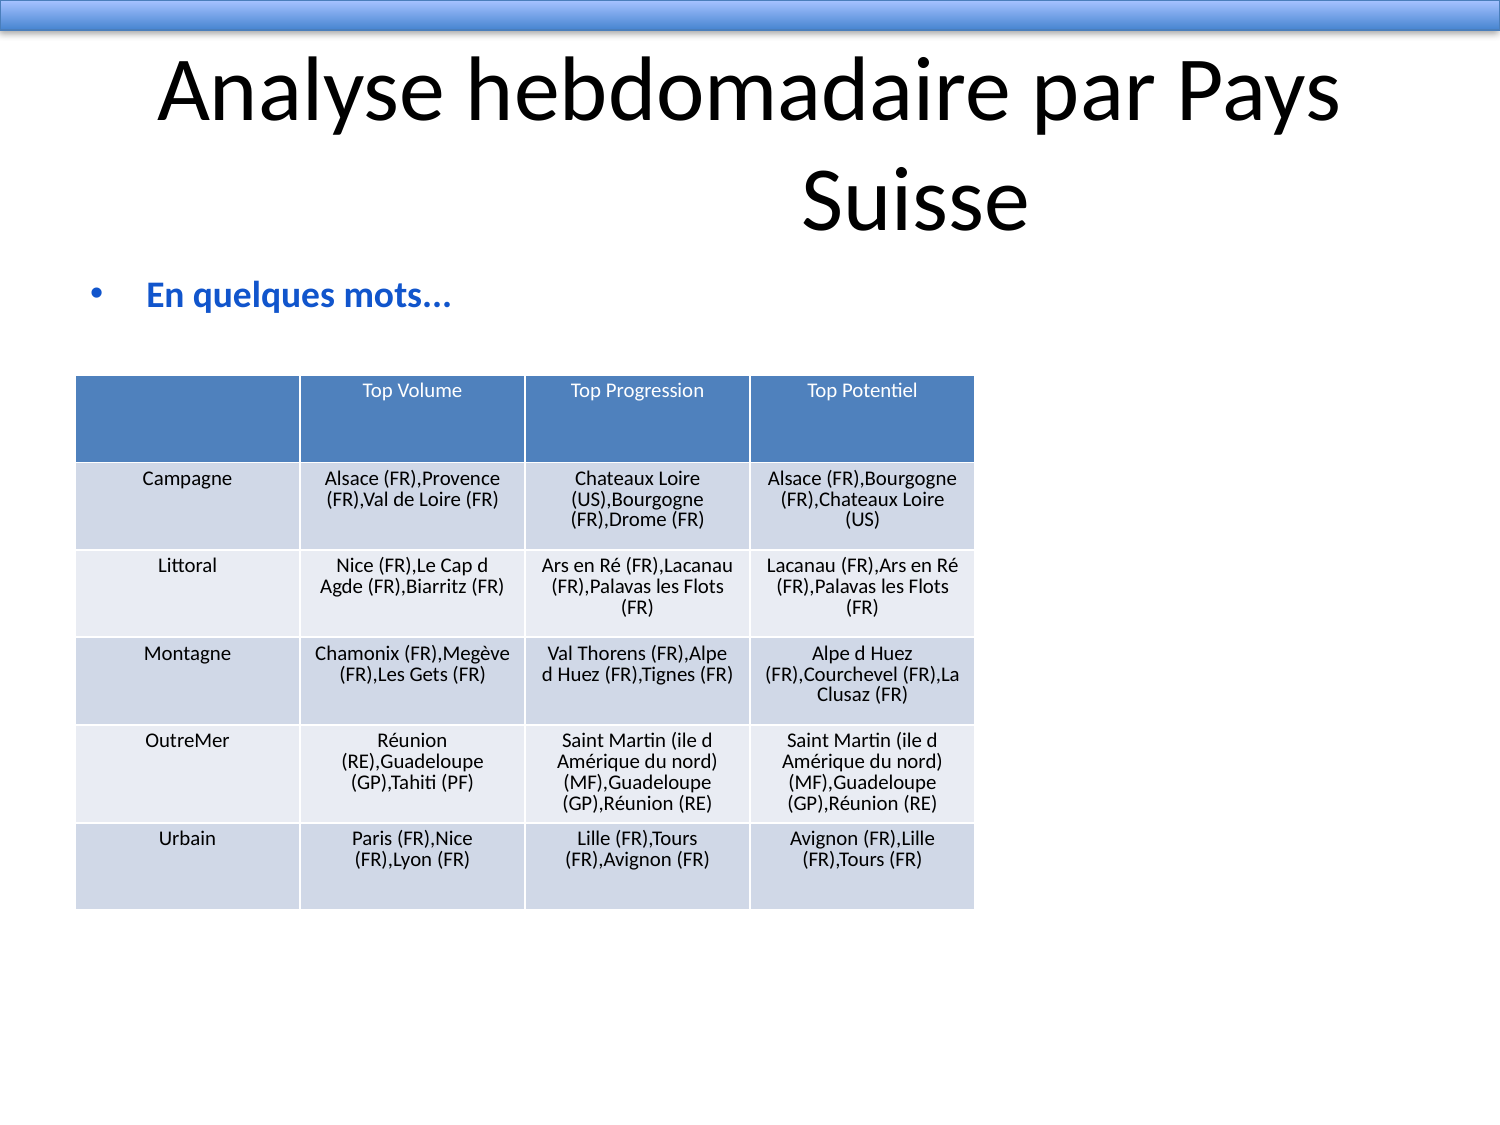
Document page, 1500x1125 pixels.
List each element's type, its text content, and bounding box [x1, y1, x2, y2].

table_cell Val Thorens (FR),Alpe d Huez (FR),Tignes (FR) [526, 638, 749, 724]
table_cell Montagne [76, 638, 299, 724]
table_header [76, 376, 299, 462]
table_cell Réunion (RE),Guadeloupe (GP),Tahiti (PF) [301, 726, 524, 822]
table_cell Alsace (FR),Bourgogne (FR),Chateaux Loire (US) [751, 463, 974, 549]
table_cell Avignon (FR),Lille (FR),Tours (FR) [751, 824, 974, 909]
table_cell OutreMer [76, 726, 299, 822]
text_box [0, 0, 1500, 31]
table_cell Urbain [76, 824, 299, 909]
table_cell Chateaux Loire (US),Bourgogne (FR),Drome (FR) [526, 463, 749, 549]
list En quelques mots... [75, 262, 1425, 1005]
table_cell Lille (FR),Tours (FR),Avignon (FR) [526, 824, 749, 909]
table_cell Ars en Ré (FR),Lacanau (FR),Palavas les Flots (FR) [526, 551, 749, 636]
table_cell Saint Martin (ile d Amérique du nord) (MF),Guadeloupe (GP),Réunion (RE) [526, 726, 749, 822]
table_cell Alsace (FR),Provence (FR),Val de Loire (FR) [301, 463, 524, 549]
table_cell Nice (FR),Le Cap d Agde (FR),Biarritz (FR) [301, 551, 524, 636]
table_cell Alpe d Huez (FR),Courchevel (FR),La Clusaz (FR) [751, 638, 974, 724]
table_header Top Potentiel [751, 376, 974, 462]
title Analyse hebdomadaire par Pays Suisse [75, 45, 1425, 233]
table_cell Saint Martin (ile d Amérique du nord) (MF),Guadeloupe (GP),Réunion (RE) [751, 726, 974, 822]
table_cell Littoral [76, 551, 299, 636]
table_cell Lacanau (FR),Ars en Ré (FR),Palavas les Flots (FR) [751, 551, 974, 636]
table_cell Paris (FR),Nice (FR),Lyon (FR) [301, 824, 524, 909]
table_header Top Volume [301, 376, 524, 462]
table_cell Campagne [76, 463, 299, 549]
table_header Top Progression [526, 376, 749, 462]
table_cell Chamonix (FR),Megève (FR),Les Gets (FR) [301, 638, 524, 724]
